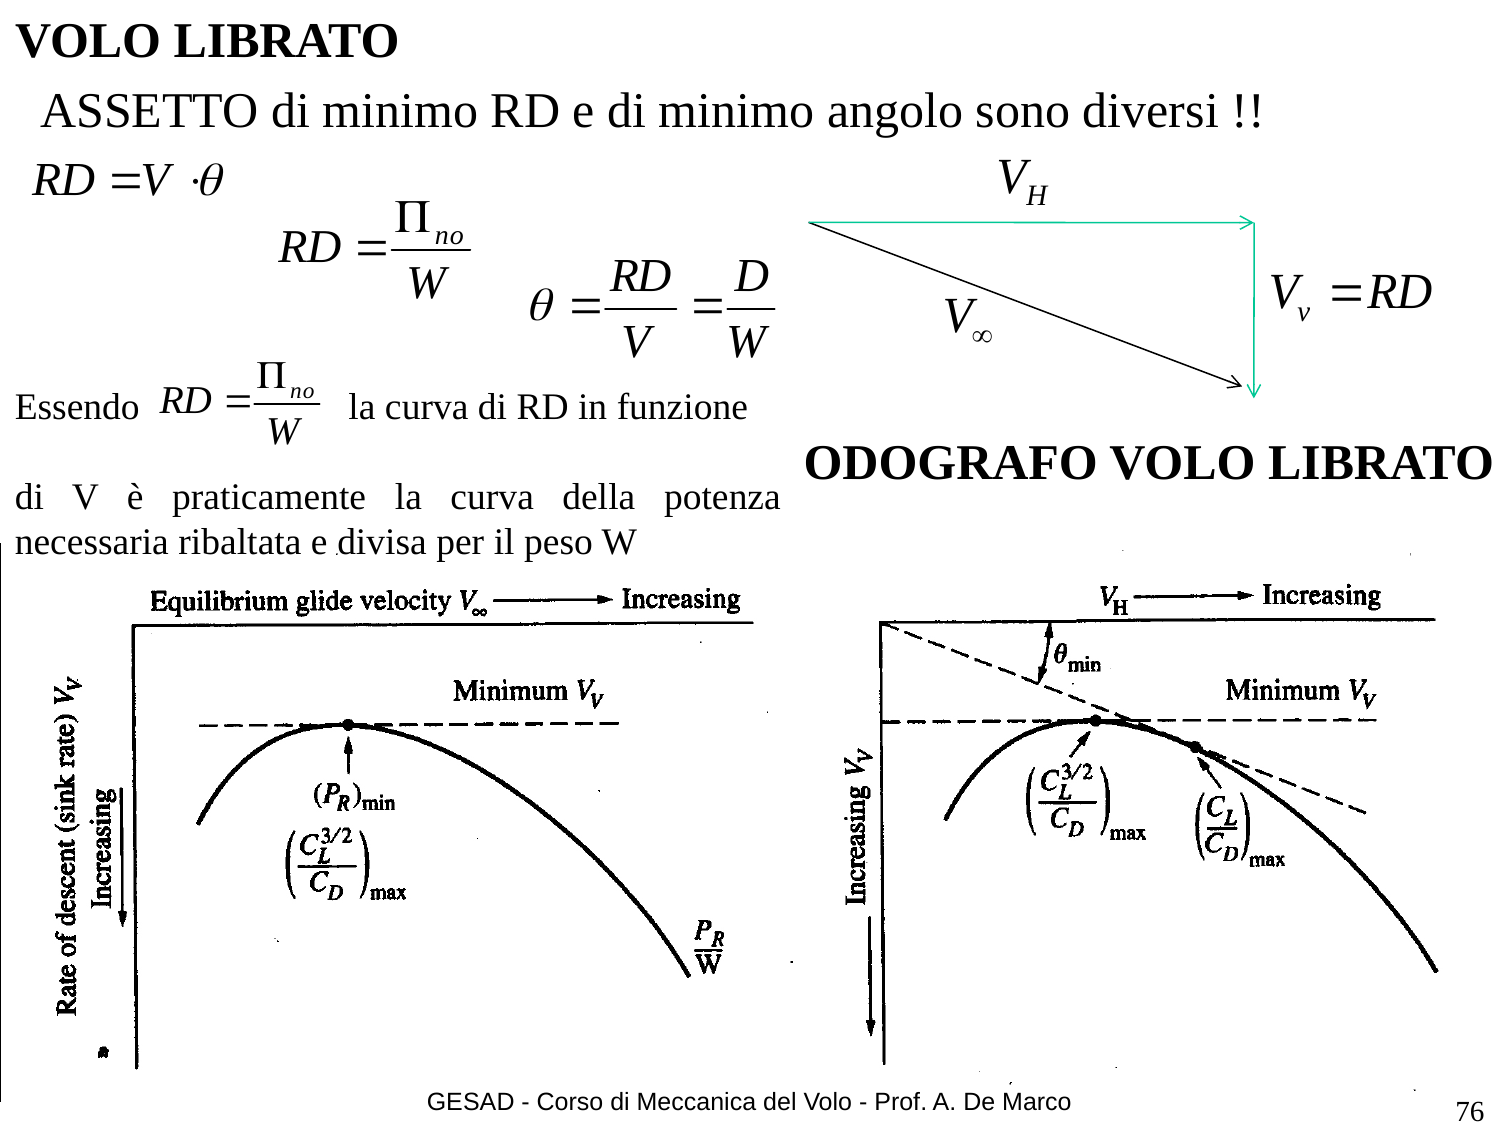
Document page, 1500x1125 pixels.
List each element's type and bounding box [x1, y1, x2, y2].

text_box [0, 351, 1500, 542]
slide_number [1200, 1102, 1500, 1125]
picture [0, 542, 1500, 1102]
text_box [23, 152, 235, 208]
text_box [25, 69, 1281, 215]
text_box [269, 187, 1253, 387]
text_box [1256, 257, 1500, 335]
title [0, 1, 786, 75]
footer [300, 1102, 1200, 1125]
